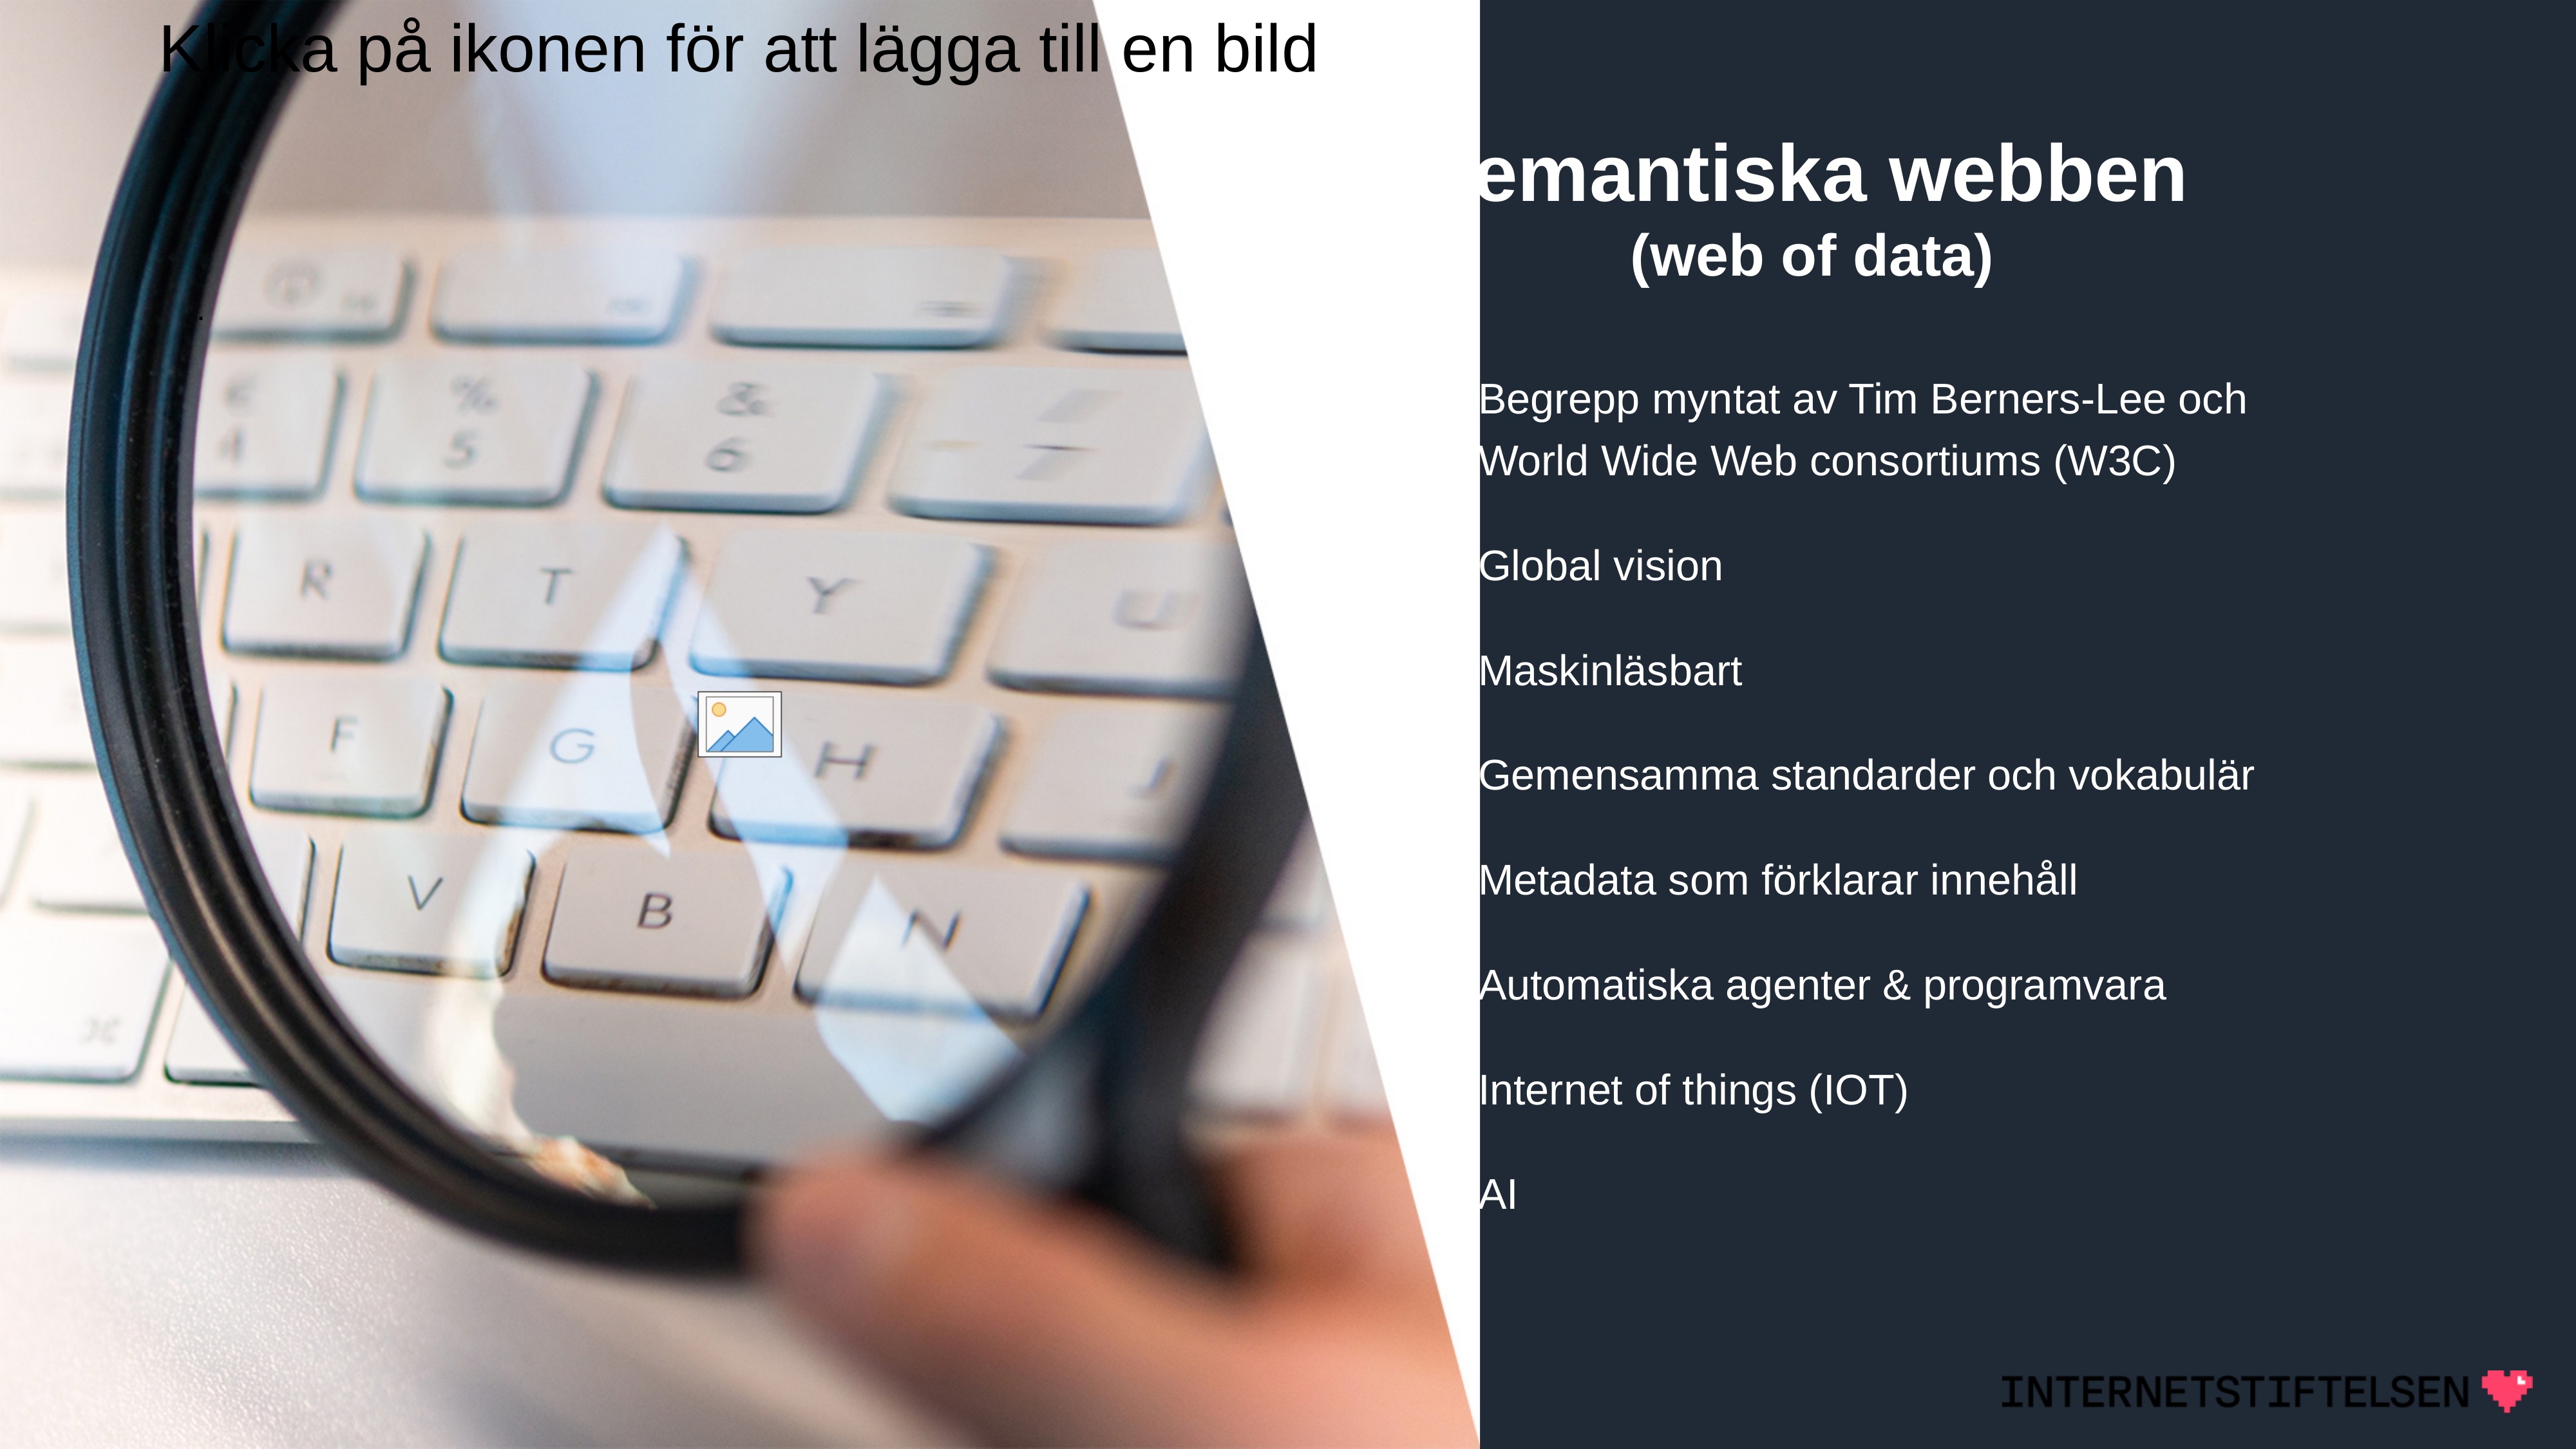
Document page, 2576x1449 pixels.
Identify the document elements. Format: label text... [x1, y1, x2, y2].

picture [2002, 1370, 2533, 1414]
picture [0, 0, 1481, 1449]
title Semantiska webben (web of data) [1481, 5, 2450, 289]
text_box . [1481, 288, 2365, 1361]
